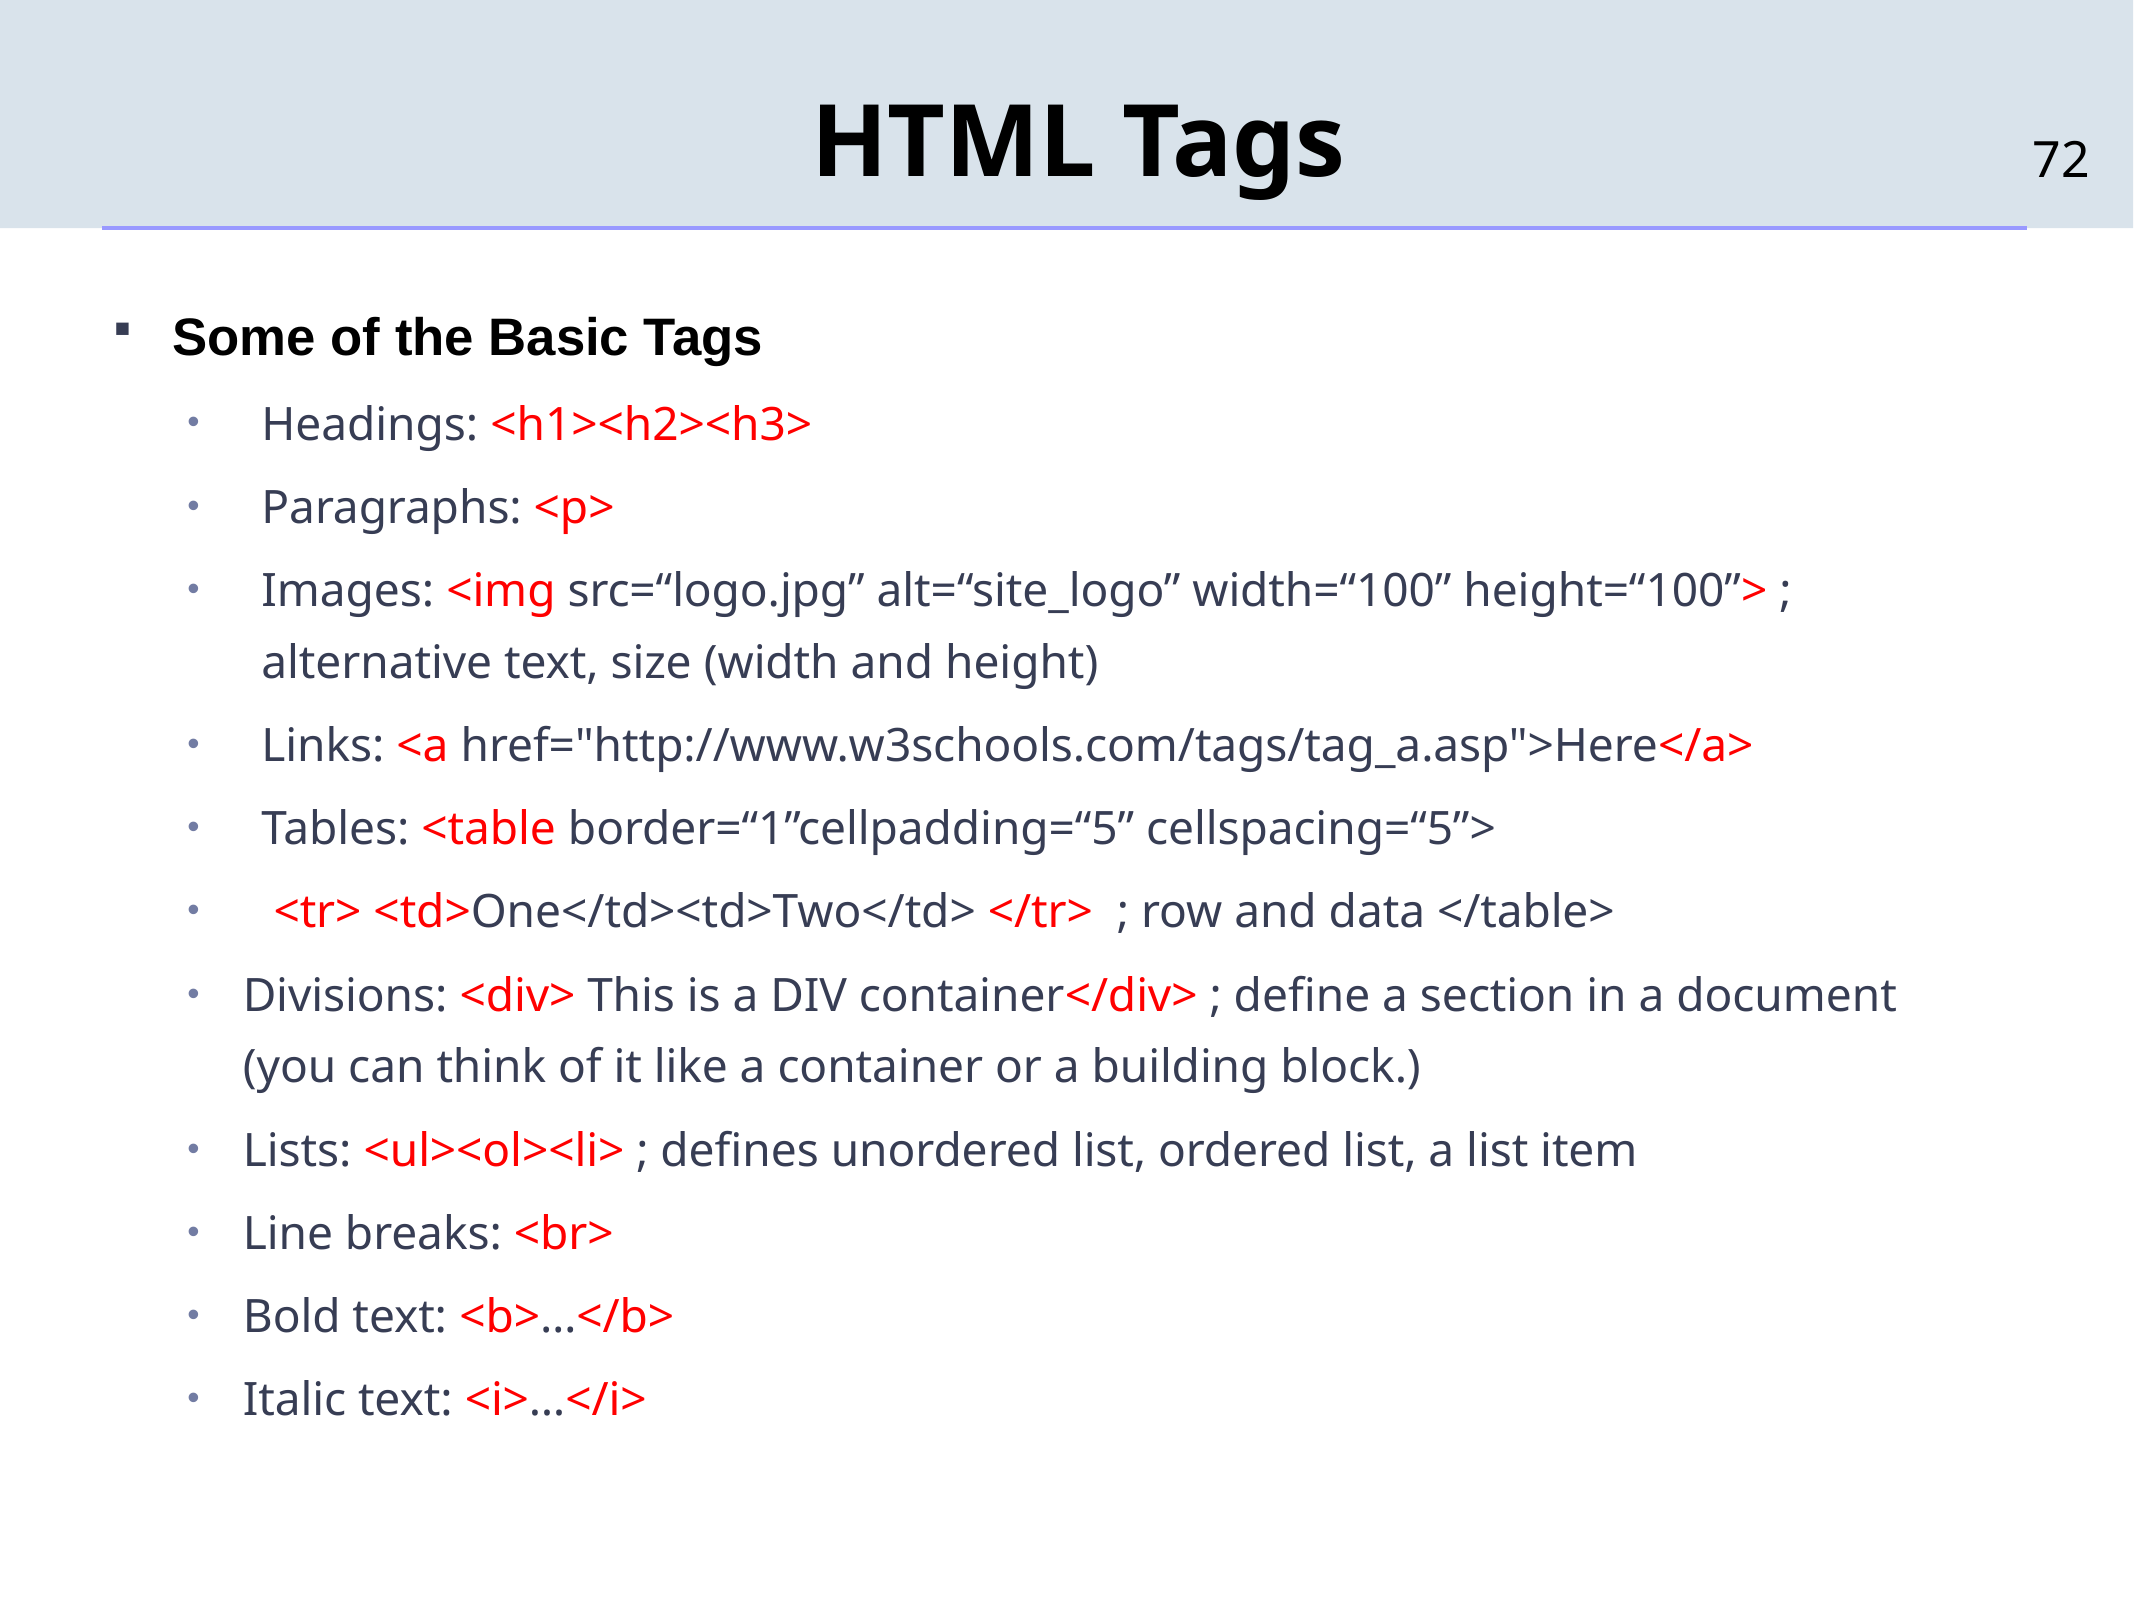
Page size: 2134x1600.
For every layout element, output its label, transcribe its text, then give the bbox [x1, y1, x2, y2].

title HTML Tags [133, 55, 2024, 208]
text_box Some of the Basic Tags Headings: <h1><h2><h3> Paragraphs: <p> Images: <img src=“logo.jpg” alt=“site_logo” width=“100” height=“100”> ; alternative text, size (width and height) Links: <a href="http://www.w3schools.com/tags/tag_a.asp">Here</a> Tables: <table border=“1”cellpadding=“5” cellspacing=“5”> <tr> <td>One</td><td>Two</td> </tr> ; row and data </table> Divisions: <div> This is a DIV container</div> ; define a section in a document (you can think of it like a container or a building block.) Lists: <ul><ol><li> ; defines unordered list, ordered list, a list item Line breaks: <br> Bold text: <b>…</b> Italic text: <i>…</i> [91, 292, 2012, 1445]
slide_number 72 [2011, 116, 2134, 203]
text_box [96, 246, 2017, 1438]
